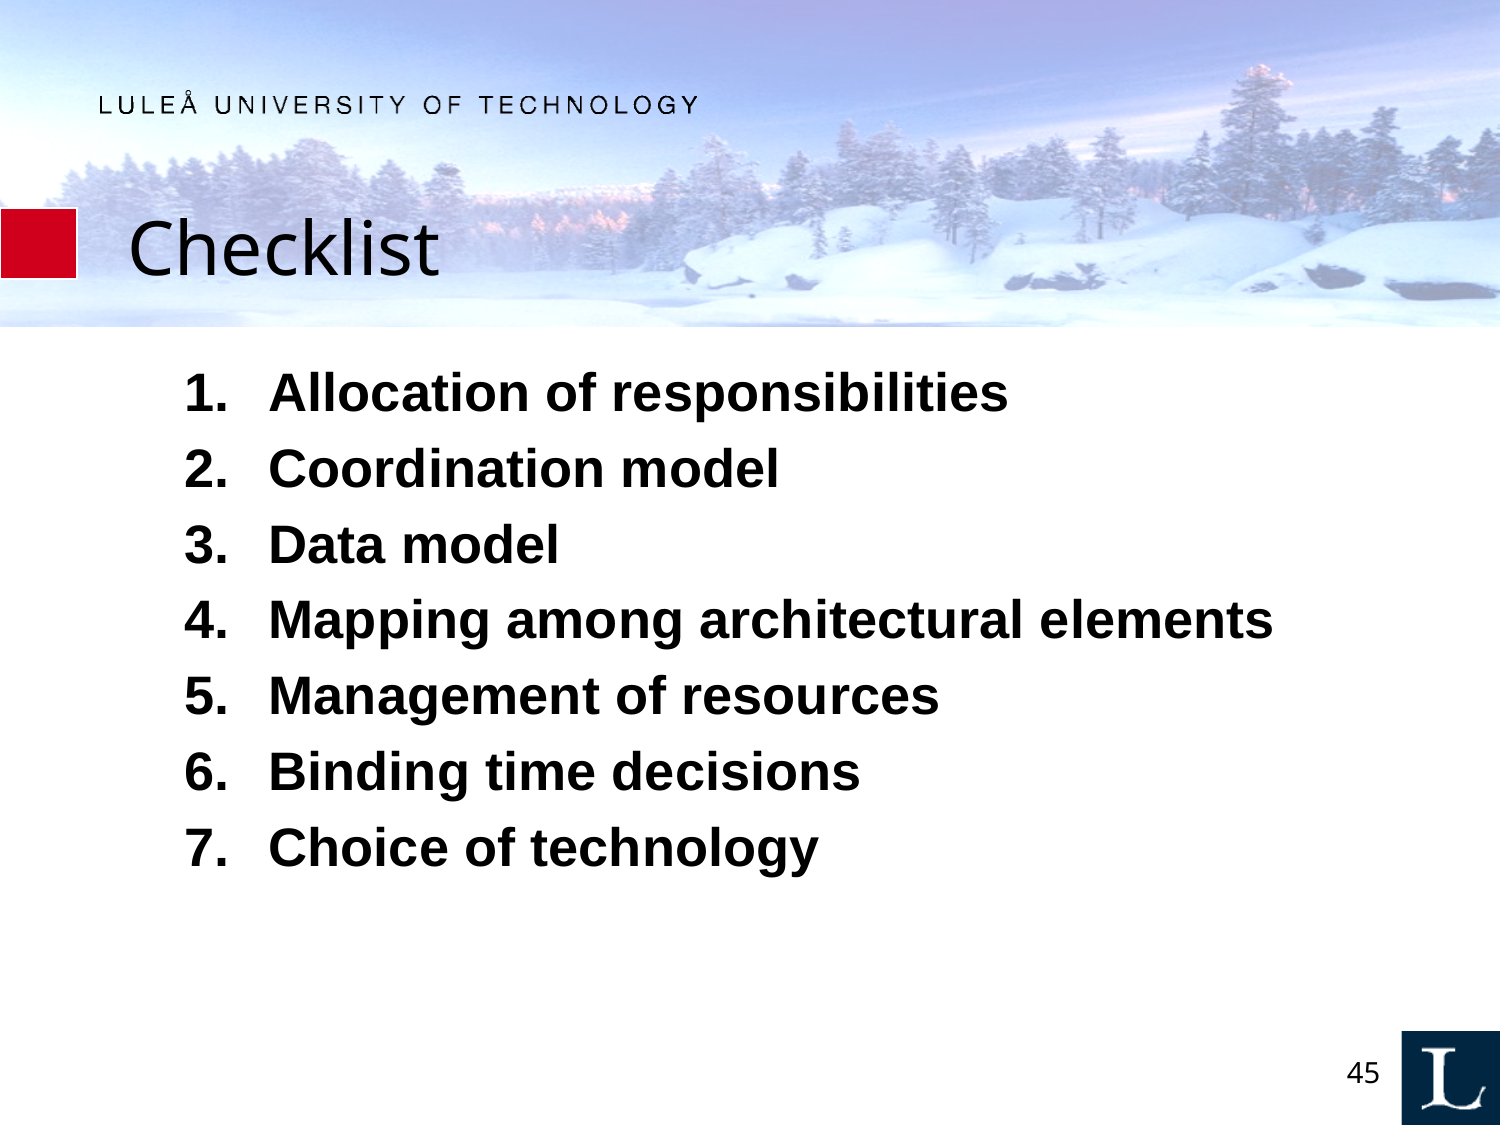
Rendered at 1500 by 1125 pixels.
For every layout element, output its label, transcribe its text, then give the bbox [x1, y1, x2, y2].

picture [100, 90, 697, 114]
list Allocation of responsibilities Coordination model Data model Mapping among architectural elements Management of resources Binding time decisions Choice of technology [94, 350, 1412, 975]
slide_number 45 [1045, 1046, 1396, 1125]
picture [1399, 1031, 1500, 1125]
title Checklist [111, 160, 1412, 330]
